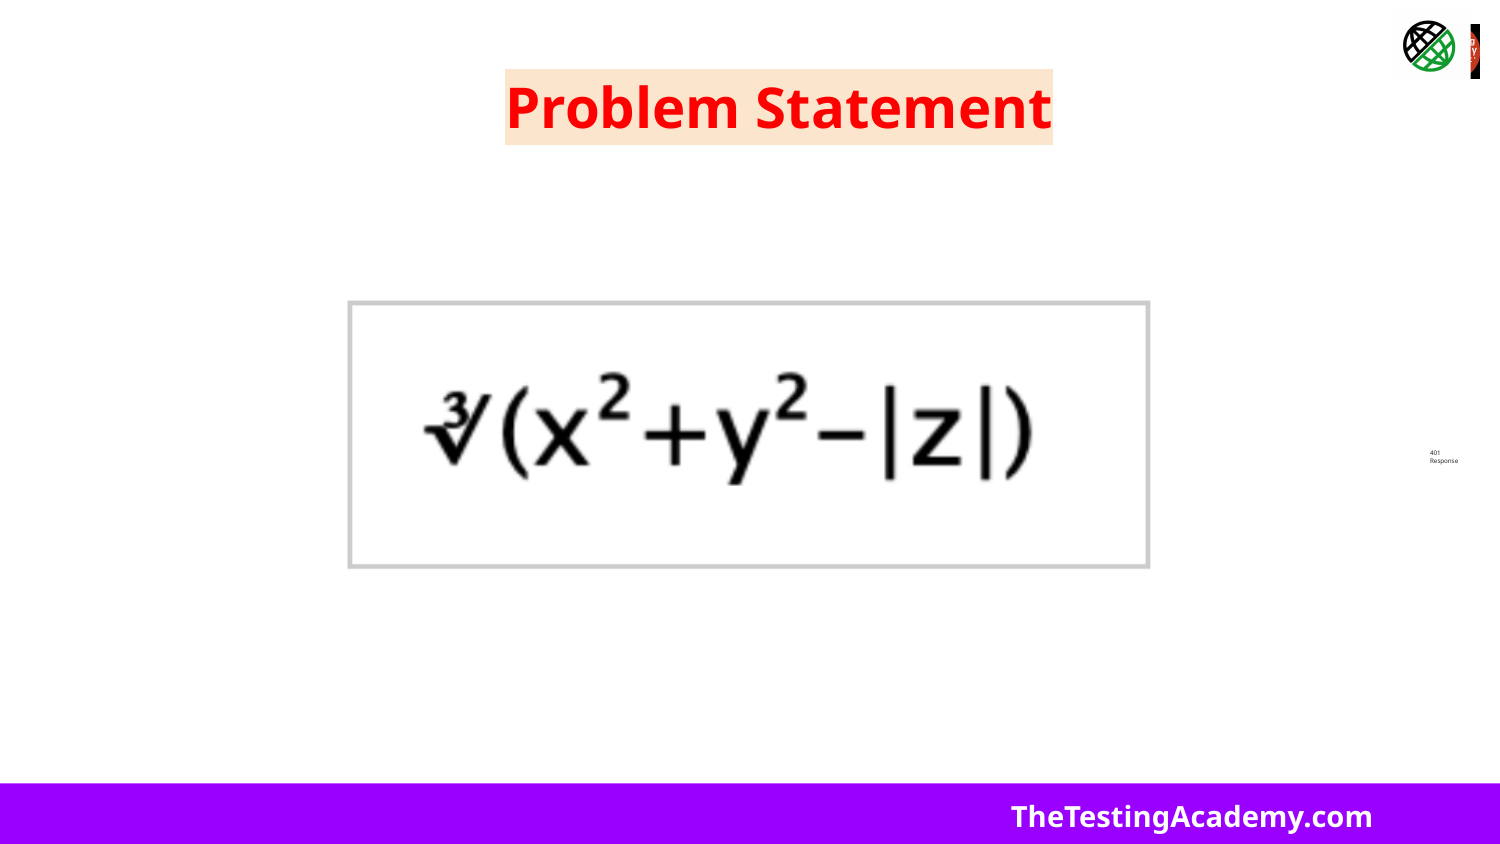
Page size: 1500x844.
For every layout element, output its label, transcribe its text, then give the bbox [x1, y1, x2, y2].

text_box Problem Statement [143, 57, 1340, 156]
picture [304, 257, 1246, 646]
text_box 401 Response [1415, 432, 1478, 521]
picture [1393, 9, 1480, 82]
